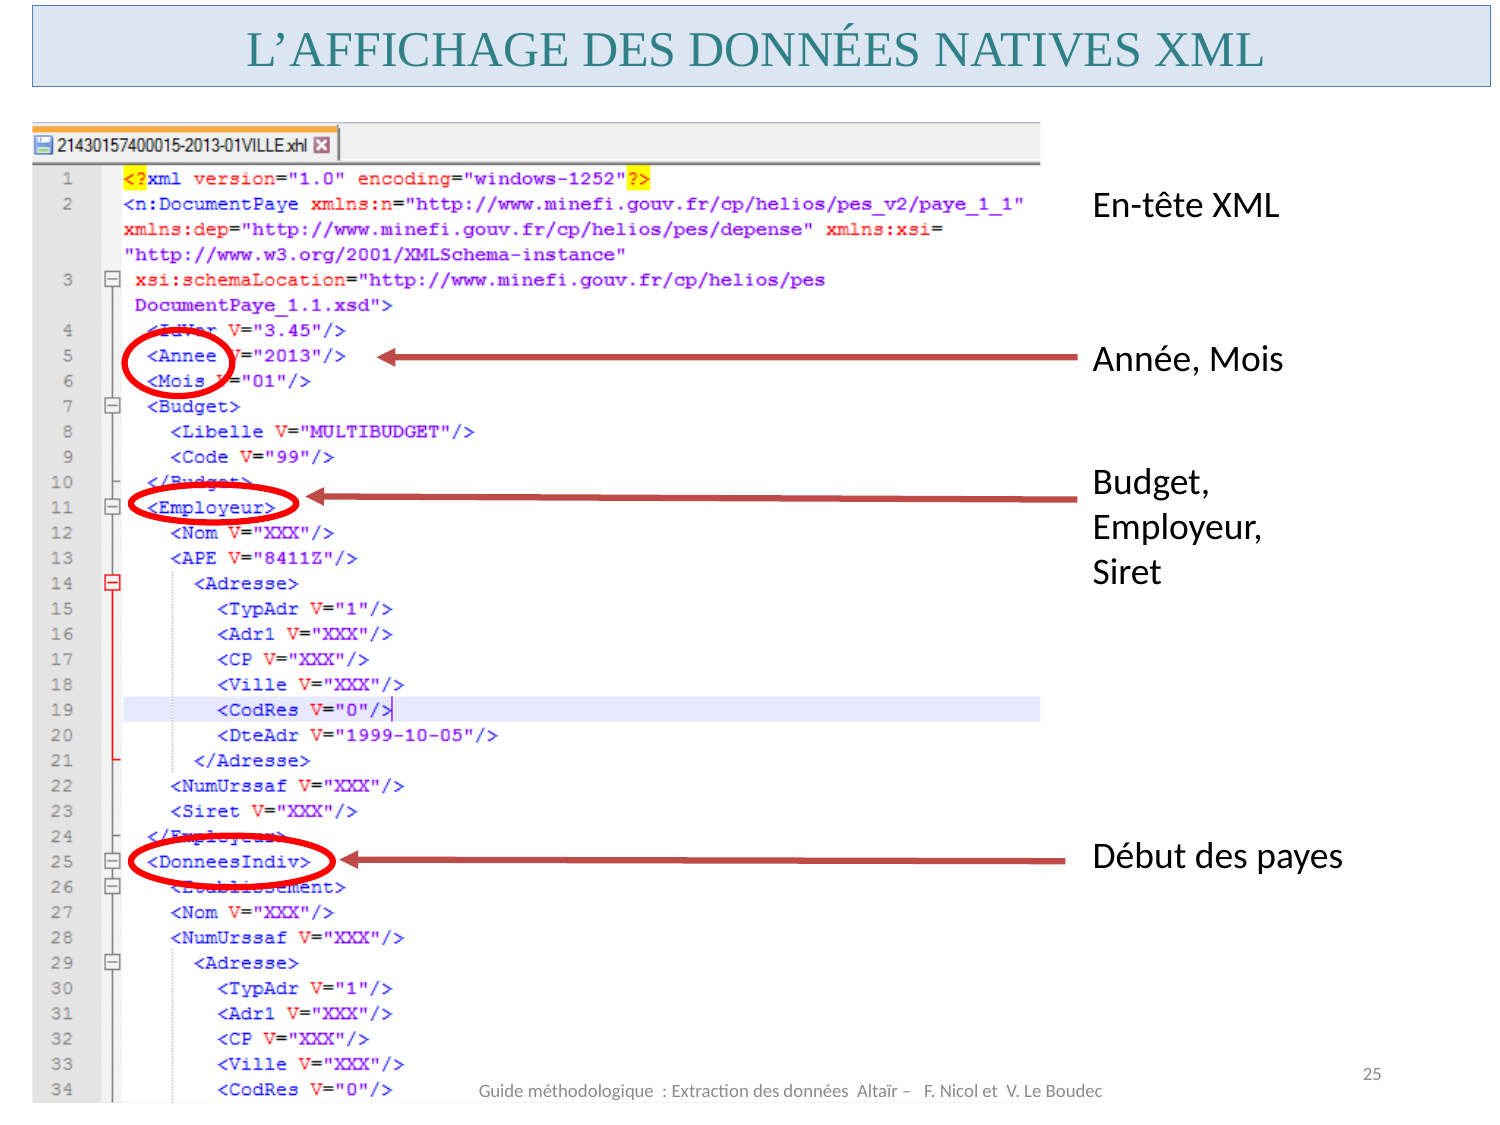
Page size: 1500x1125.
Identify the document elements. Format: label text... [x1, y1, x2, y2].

text_box En-tête XML [1077, 172, 1397, 233]
text_box Début des payes [1077, 823, 1397, 974]
text_box 25 [1059, 1042, 1397, 1103]
text_box L’Affichage des données natives XML [32, 5, 1491, 87]
text_box Guide méthodologique : Extraction des données Altaïr – F. Nicol et V. Le Boudec [451, 1060, 1130, 1120]
text_box Budget, Employeur, Siret [1077, 449, 1397, 600]
text_box Année, Mois [1077, 326, 1397, 387]
picture [32, 122, 1041, 1103]
